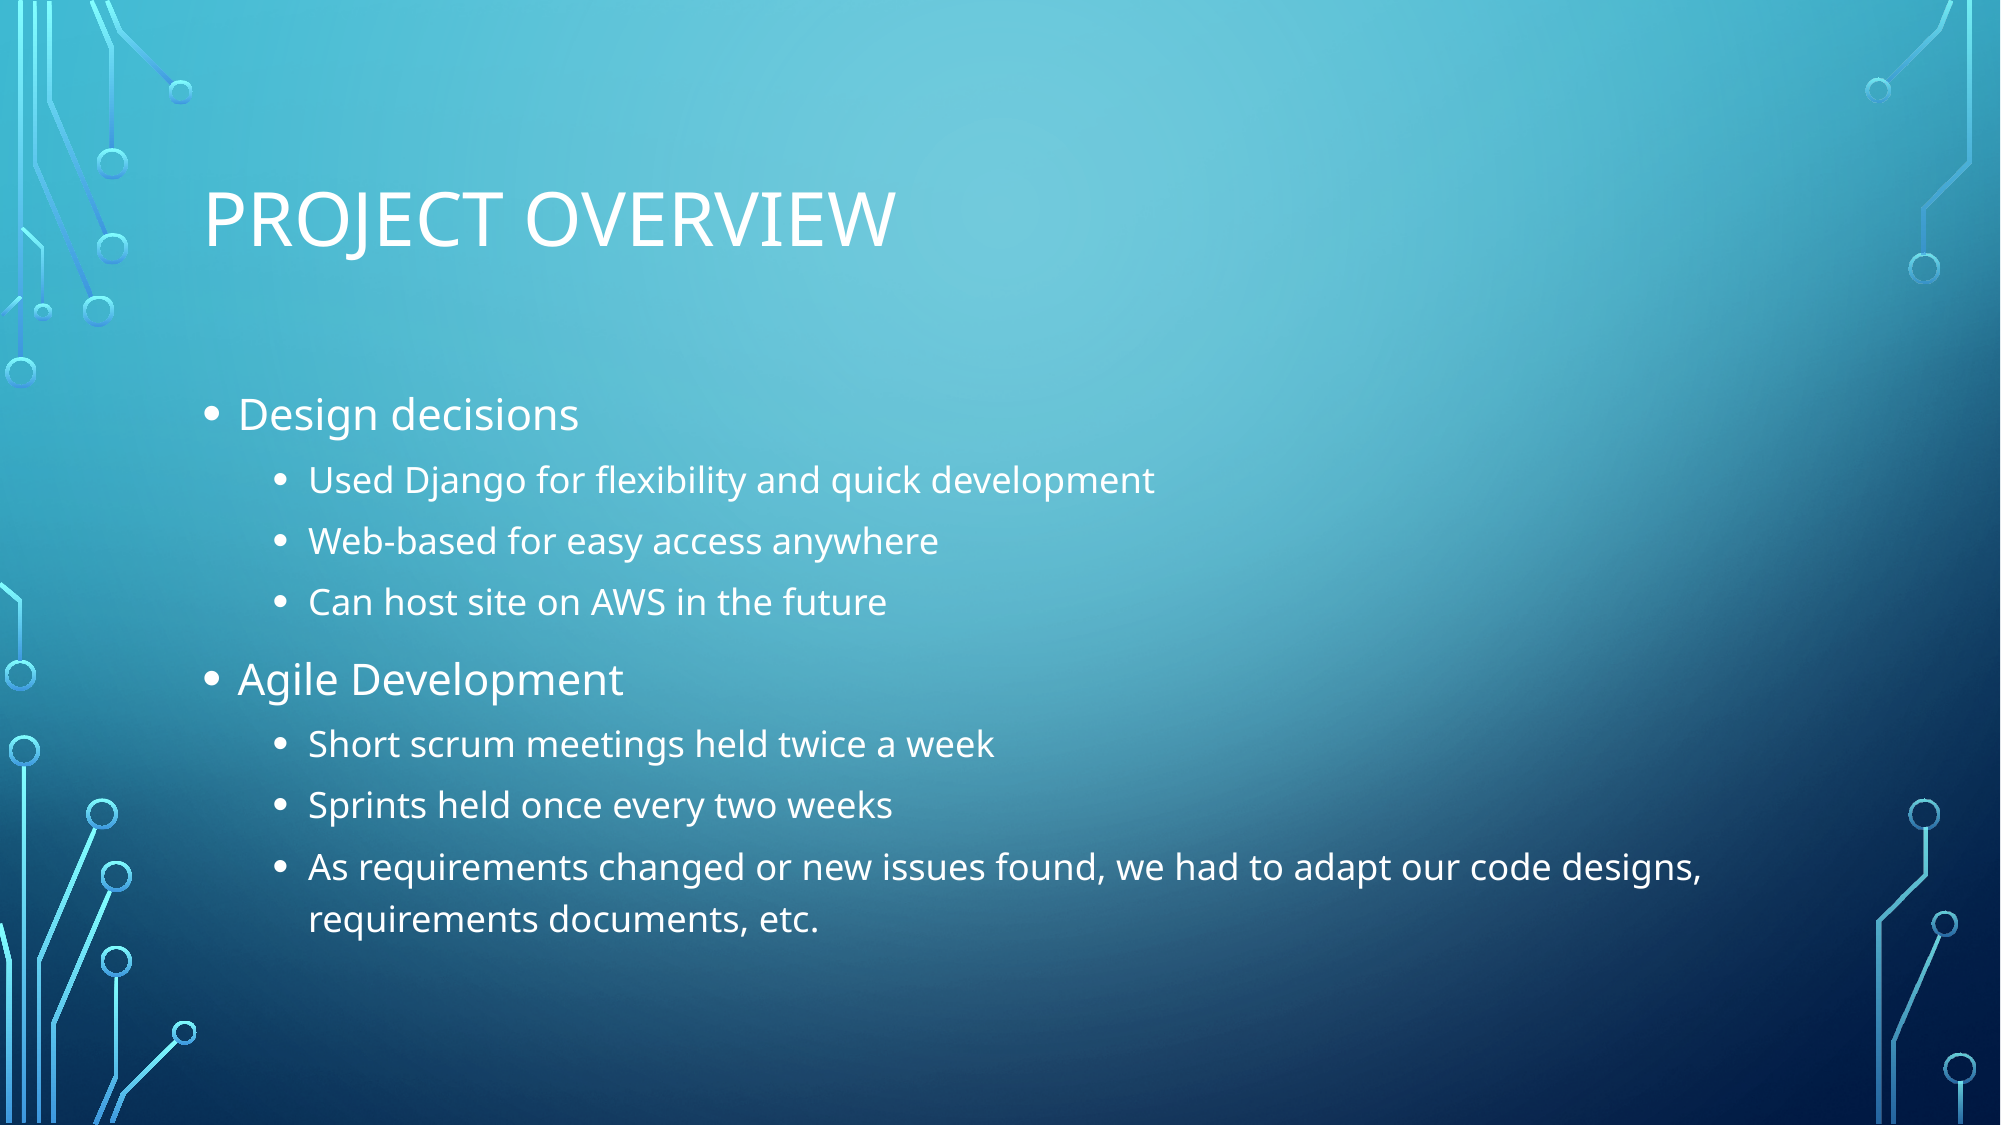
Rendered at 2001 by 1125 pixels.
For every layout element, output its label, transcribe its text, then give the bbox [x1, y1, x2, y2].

title Project Overview [187, 101, 1813, 344]
list Design decisions Used Django for flexibility and quick development Web-based for easy access anywhere Can host site on AWS in the future Agile Development Short scrum meetings held twice a week Sprints held once every two weeks As requirements changed or new issues found, we had to adapt our code designs, requirements documents, etc. [187, 369, 1813, 950]
